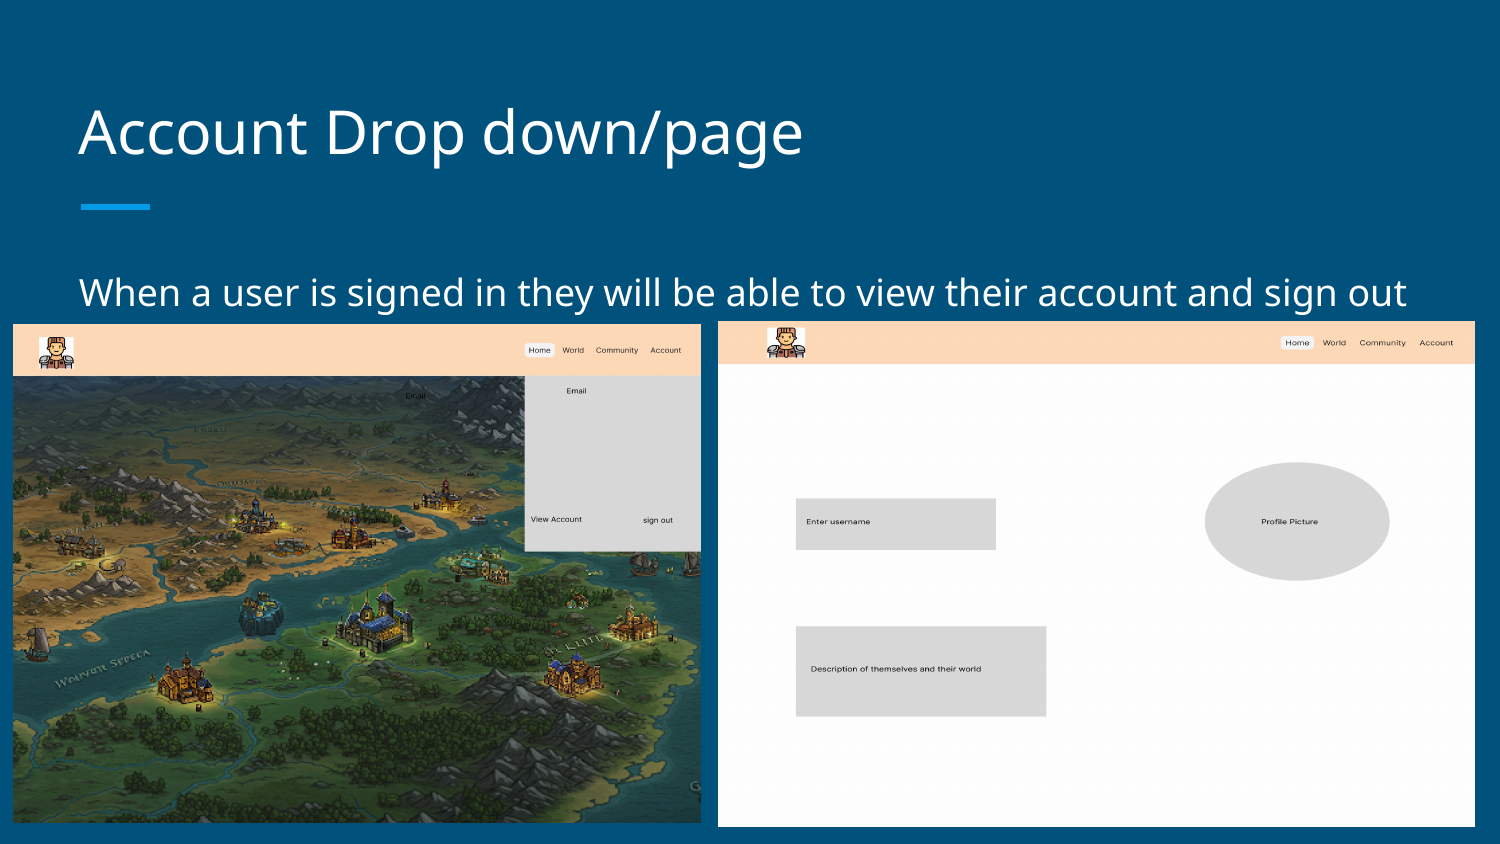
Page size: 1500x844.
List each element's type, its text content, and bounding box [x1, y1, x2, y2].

title Account Drop down/page [63, 75, 1437, 188]
list When a user is signed in they will be able to view their account and sign out [63, 244, 1437, 750]
picture [719, 322, 1474, 826]
picture [14, 325, 700, 822]
